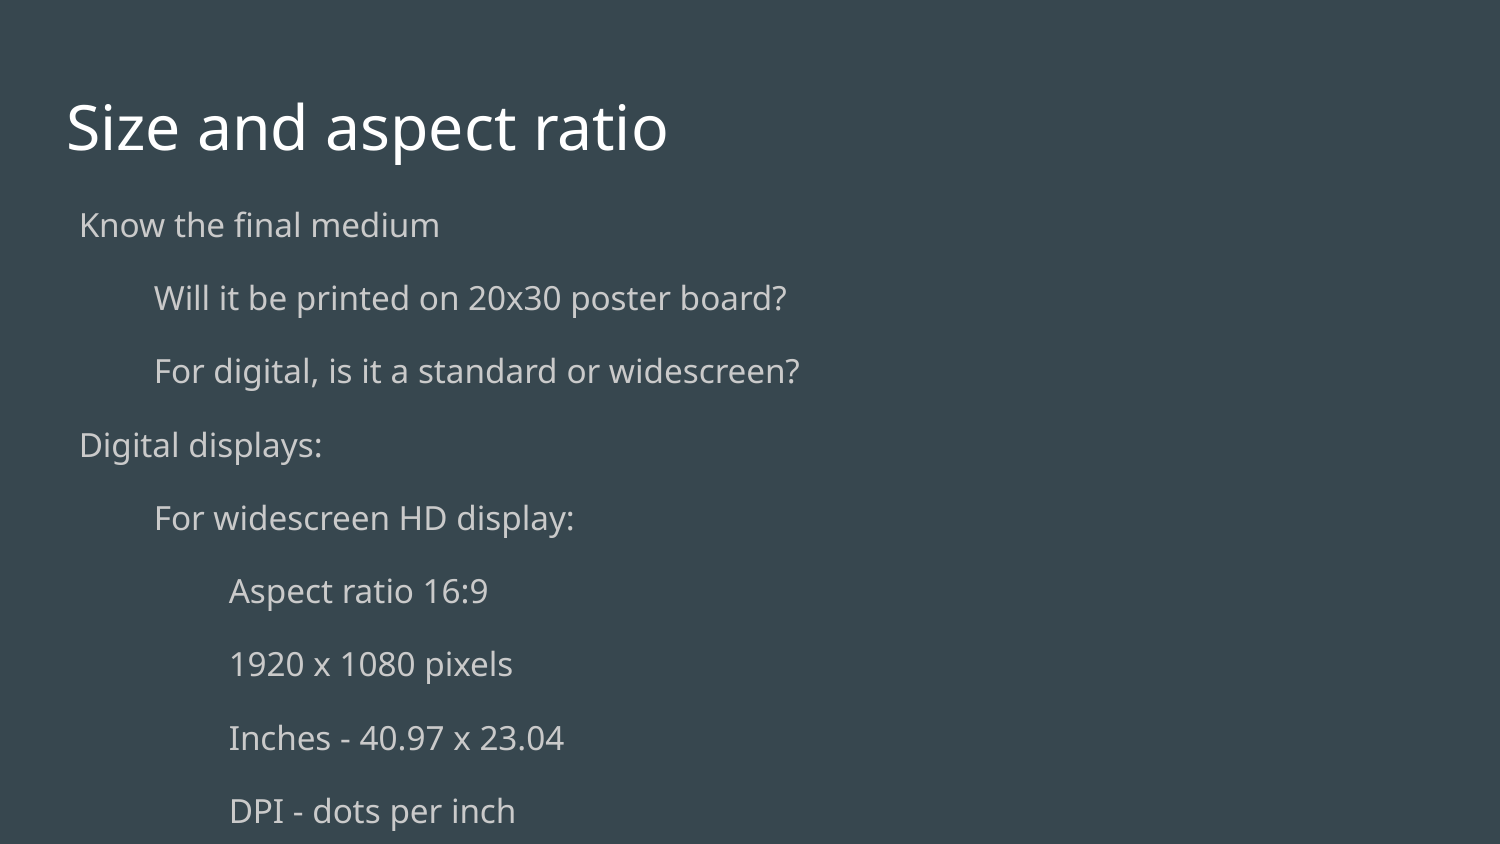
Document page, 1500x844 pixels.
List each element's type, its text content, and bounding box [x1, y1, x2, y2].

title Size and aspect ratio [51, 72, 1449, 167]
list Know the final medium Will it be printed on 20x30 poster board? For digital, is it a standard or widescreen? Digital displays: For widescreen HD display: Aspect ratio 16:9 1920 x 1080 pixels Inches - 40.97 x 23.04 DPI - dots per inch [51, 189, 1449, 822]
